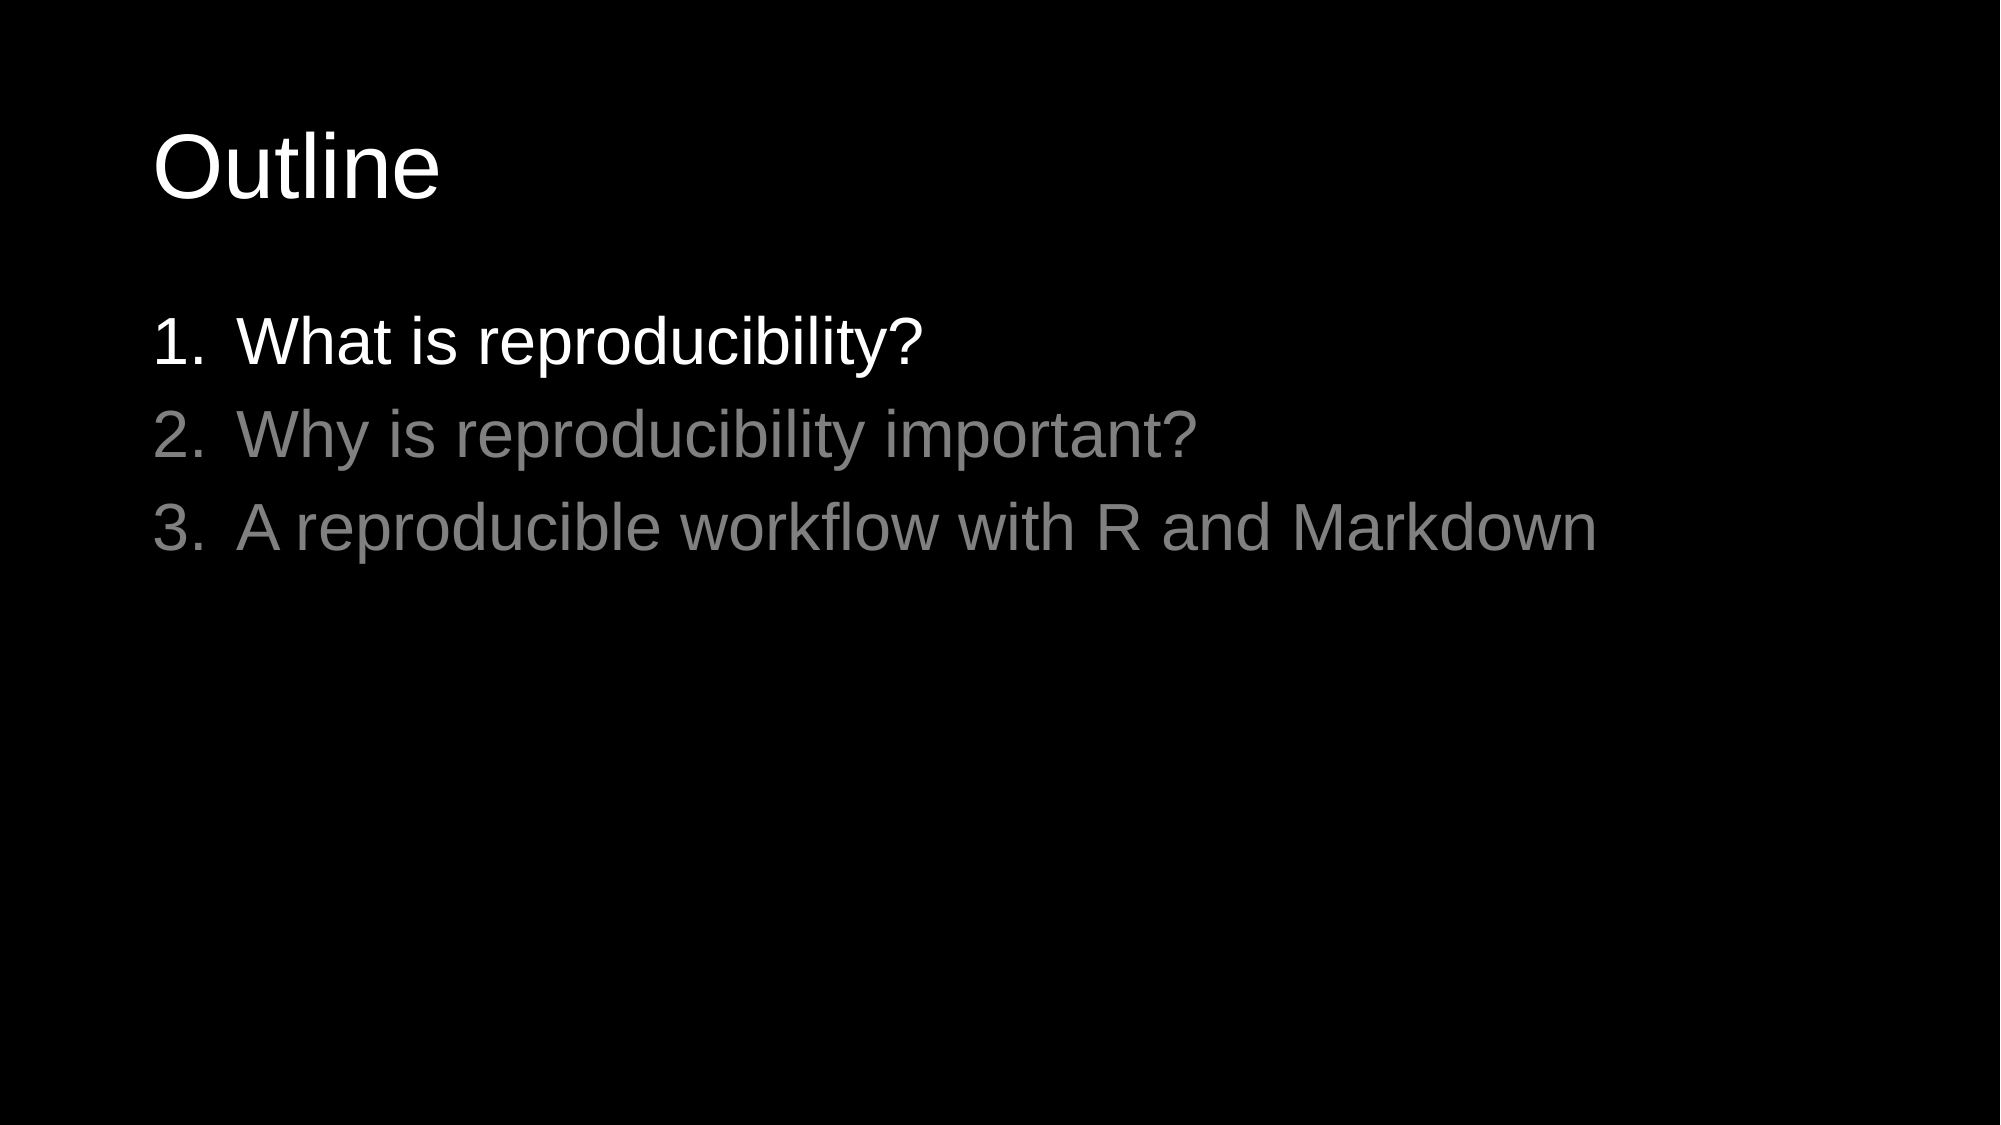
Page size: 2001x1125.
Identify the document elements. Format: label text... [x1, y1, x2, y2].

title Outline [137, 59, 1863, 278]
list What is reproducibility? Why is reproducibility important? A reproducible workflow with R and Markdown [137, 299, 1678, 1014]
